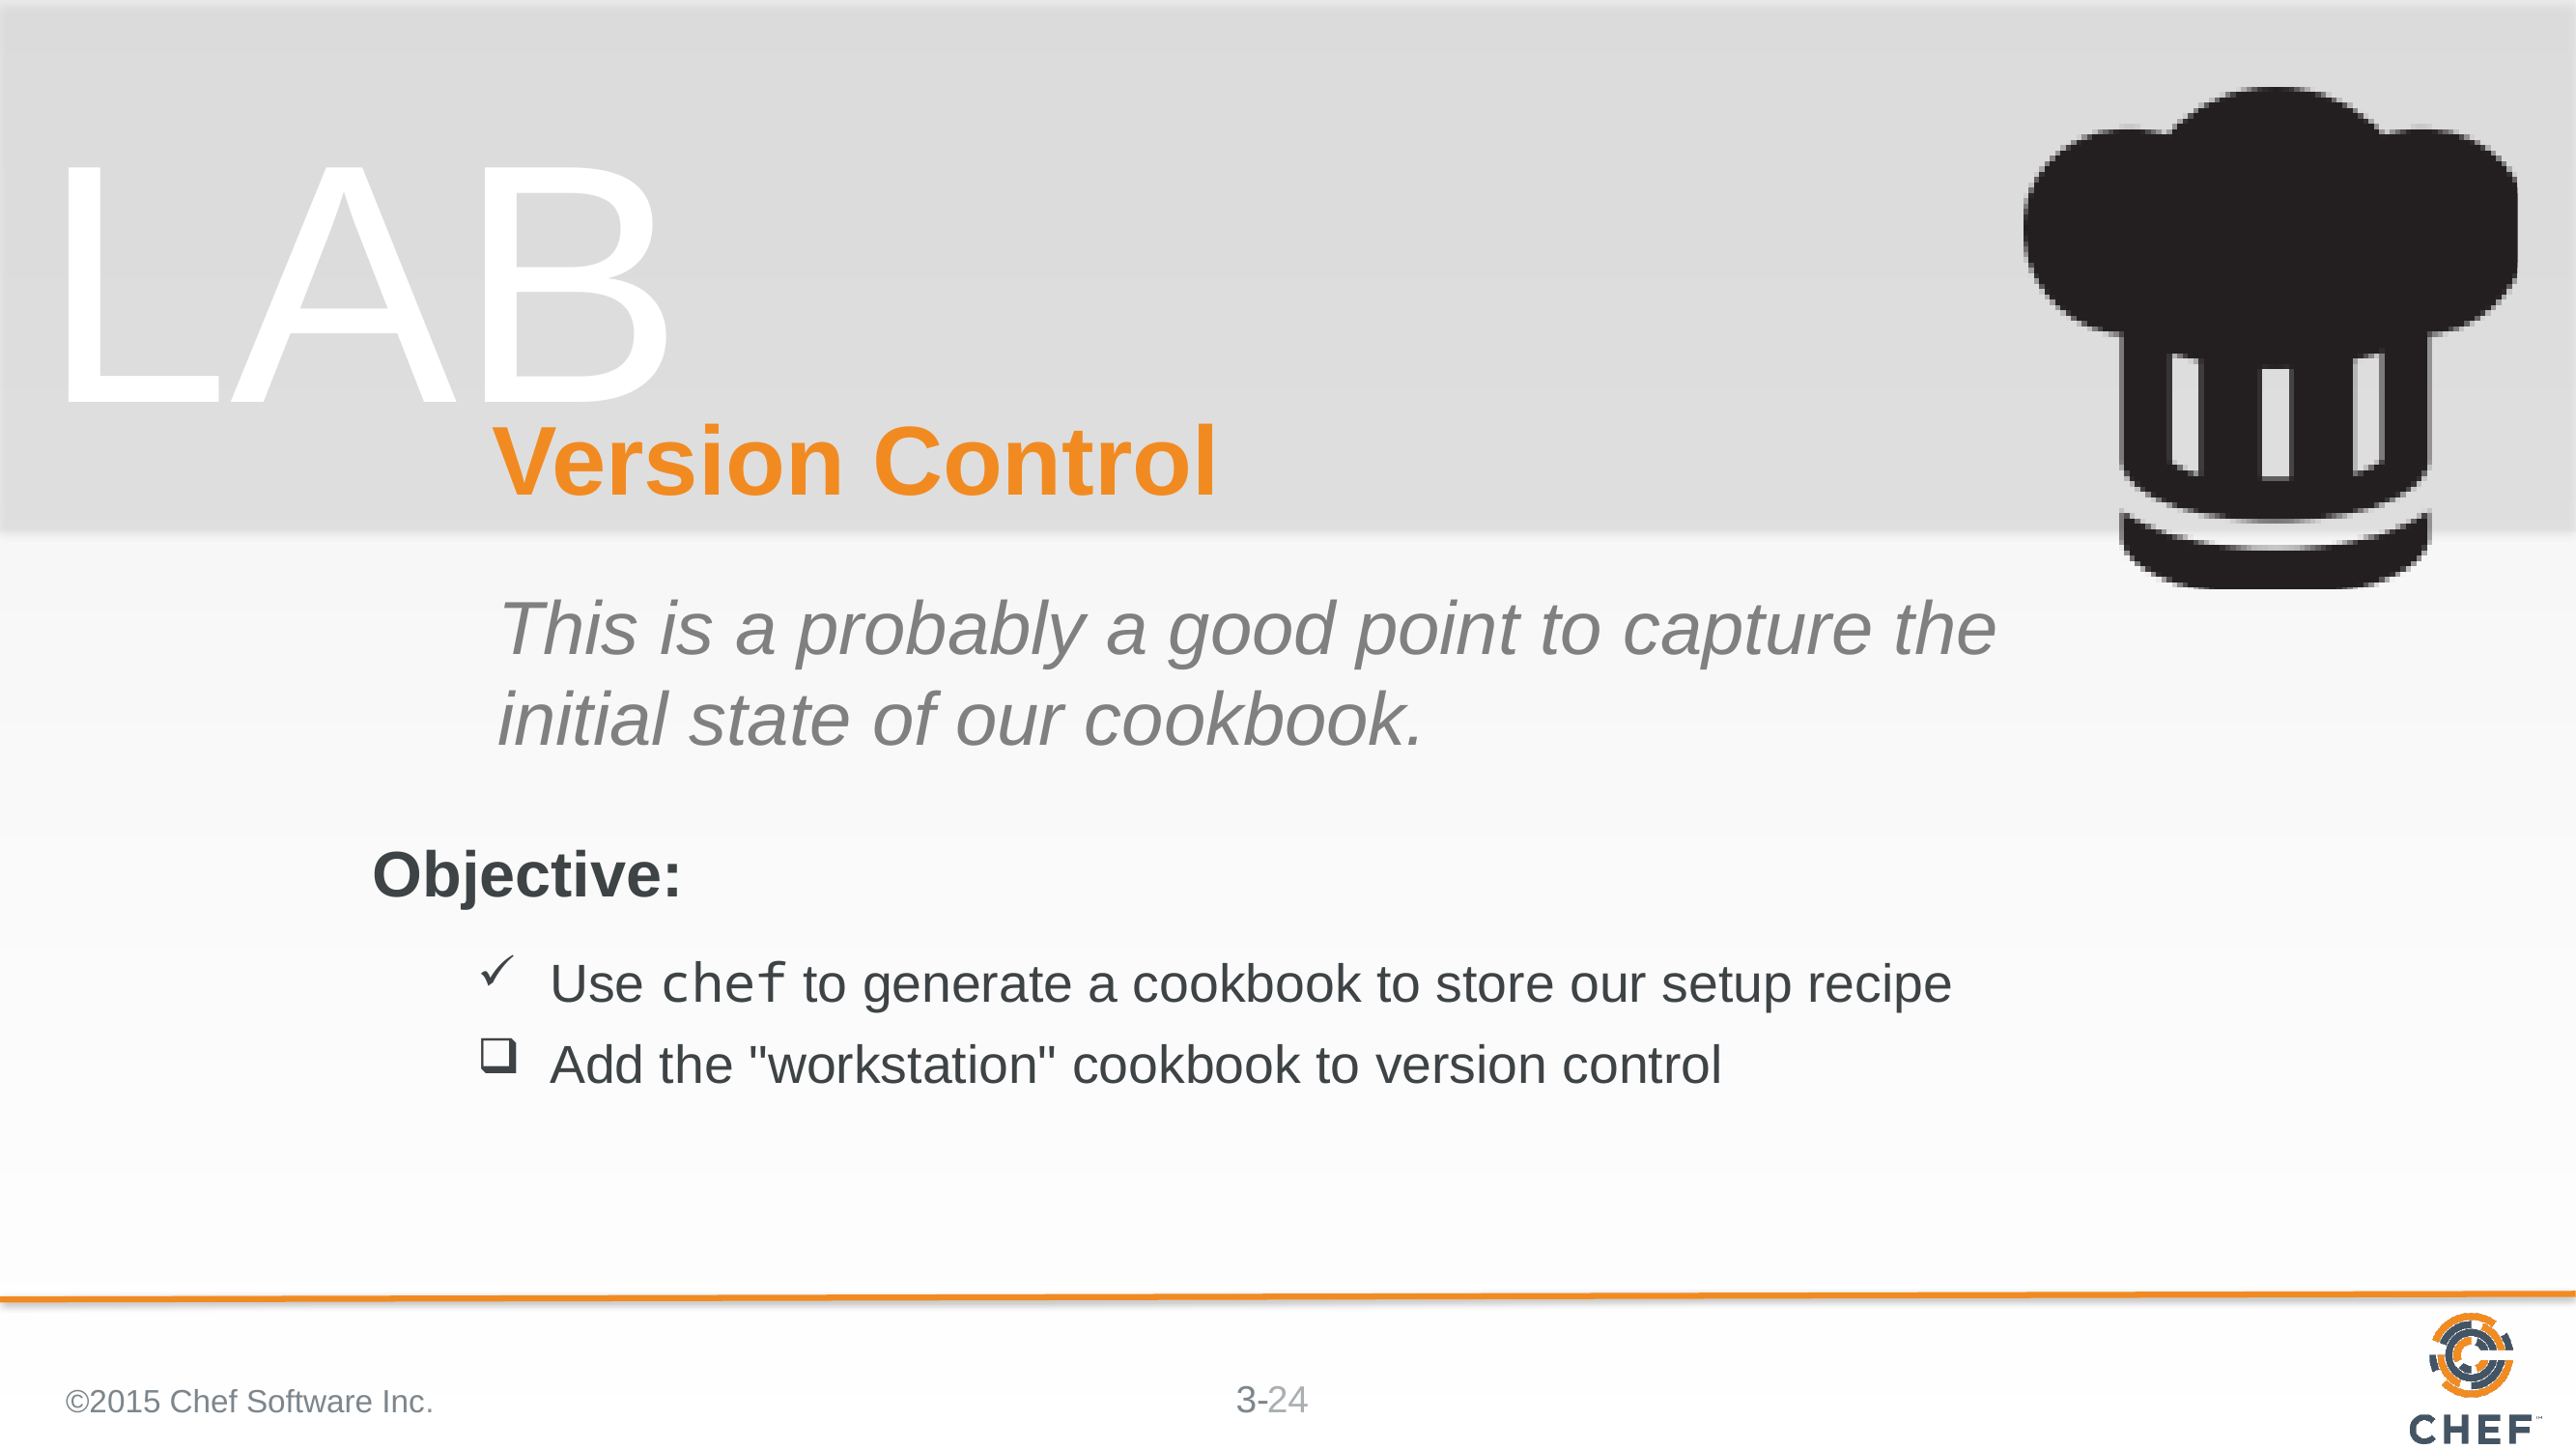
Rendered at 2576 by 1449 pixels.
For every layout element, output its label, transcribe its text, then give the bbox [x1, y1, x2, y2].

slide_number 24 [998, 1359, 1578, 1437]
list Use chef to generate a cookbook to store our setup recipe Add the "workstation" cookbook to version control [477, 949, 2271, 1357]
title Version Control [477, 395, 2217, 531]
footer ©2015 Chef Software Inc. [51, 1359, 952, 1440]
list This is a probably a good point to capture the initial state of our cookbook. [478, 549, 2121, 791]
picture [2399, 1297, 2550, 1449]
